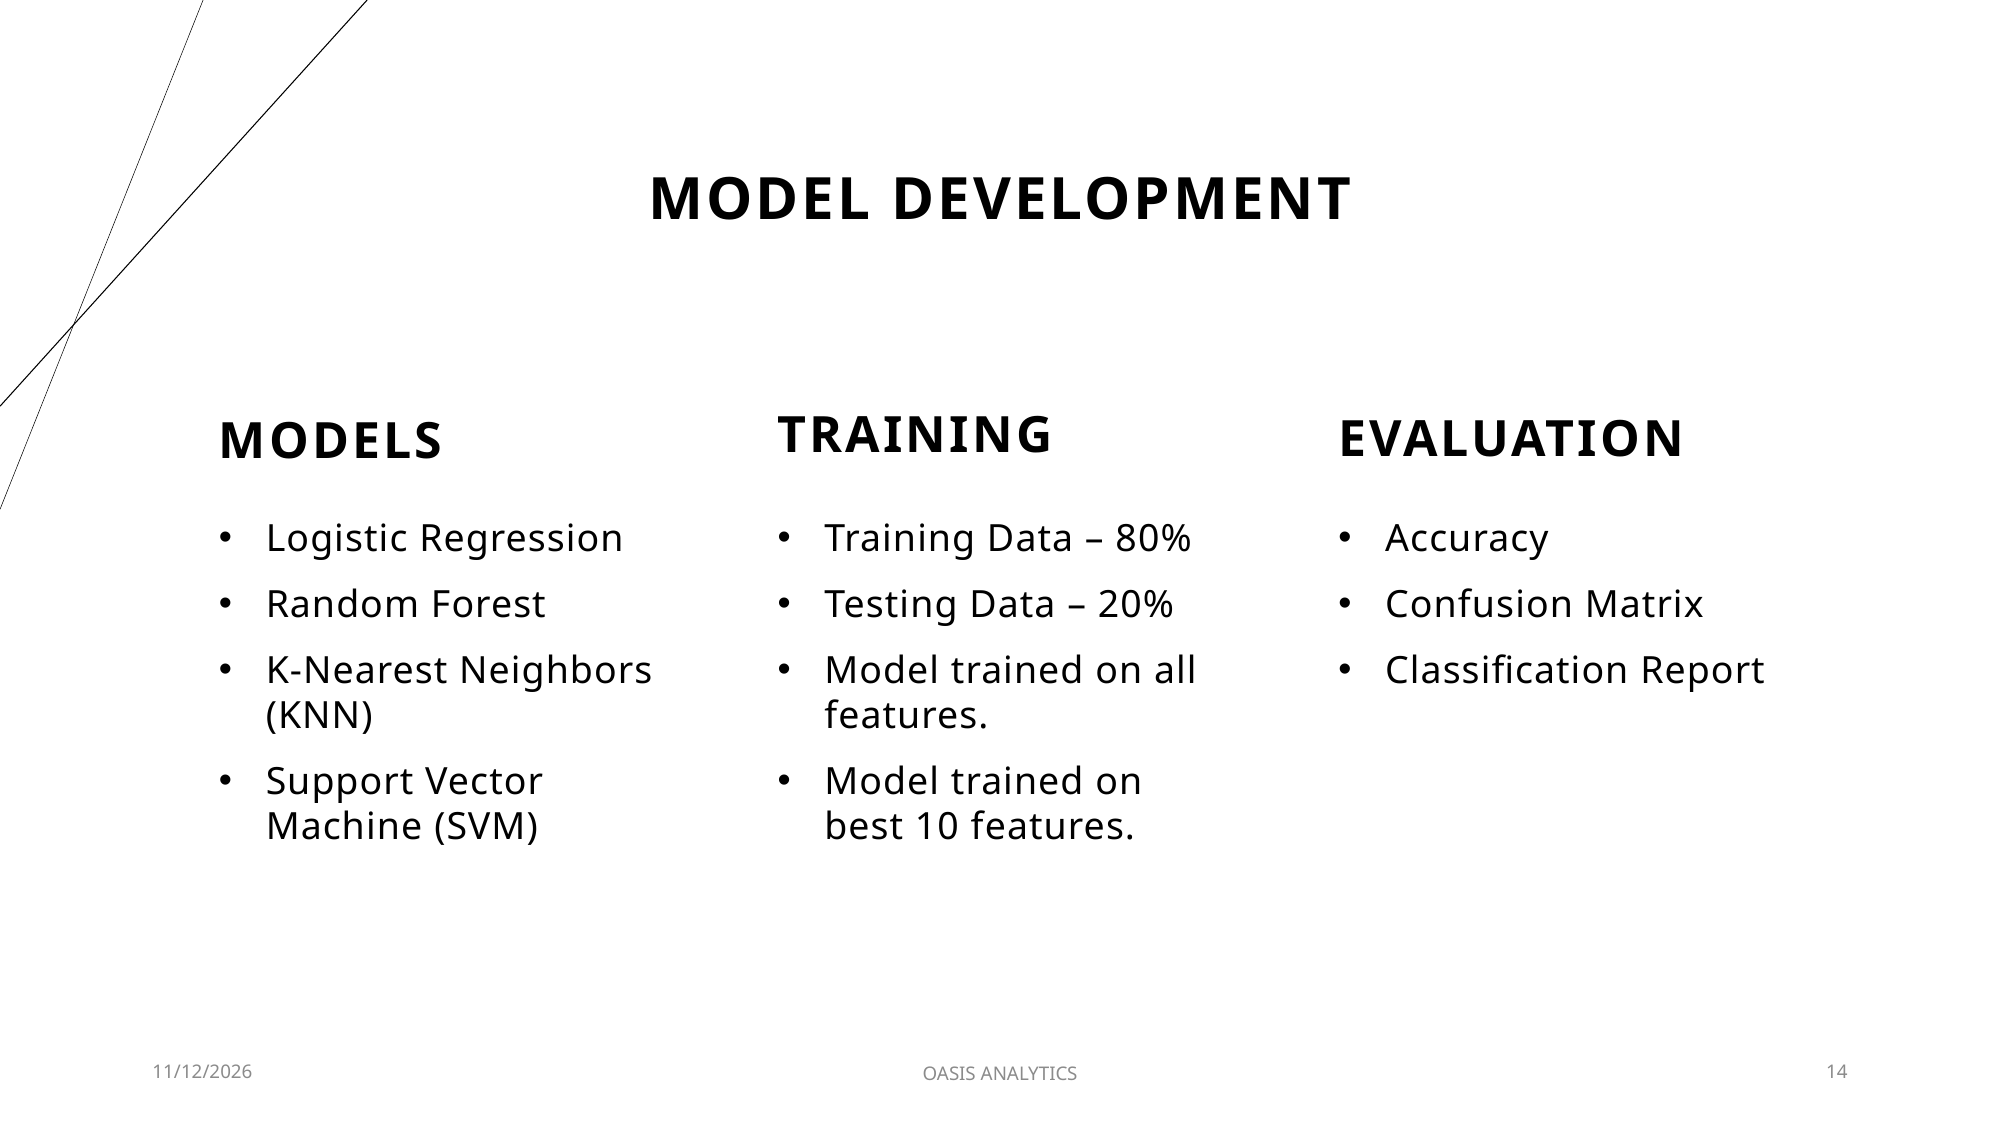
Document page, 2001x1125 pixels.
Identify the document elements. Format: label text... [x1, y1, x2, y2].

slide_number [137, 1042, 588, 1103]
list MODELS [203, 342, 677, 478]
list TRAINING [762, 335, 1238, 471]
list EVALUATION [1323, 341, 1794, 475]
title MODEL DEVELOPMENT [309, 146, 1691, 256]
slide_number 14 [1412, 1042, 1863, 1103]
list Training Data – 80% Testing Data – 20% Model trained on all features. Model trained on best 10 features.​​​ [762, 506, 1238, 957]
footer OASIS ANALYTICS [662, 1042, 1338, 1103]
list Logistic Regression Random Forest K-Nearest Neighbors (KNN) Support Vector Machine (SVM) [203, 506, 677, 957]
list Accuracy Confusion Matrix Classification Report [1323, 506, 1797, 957]
